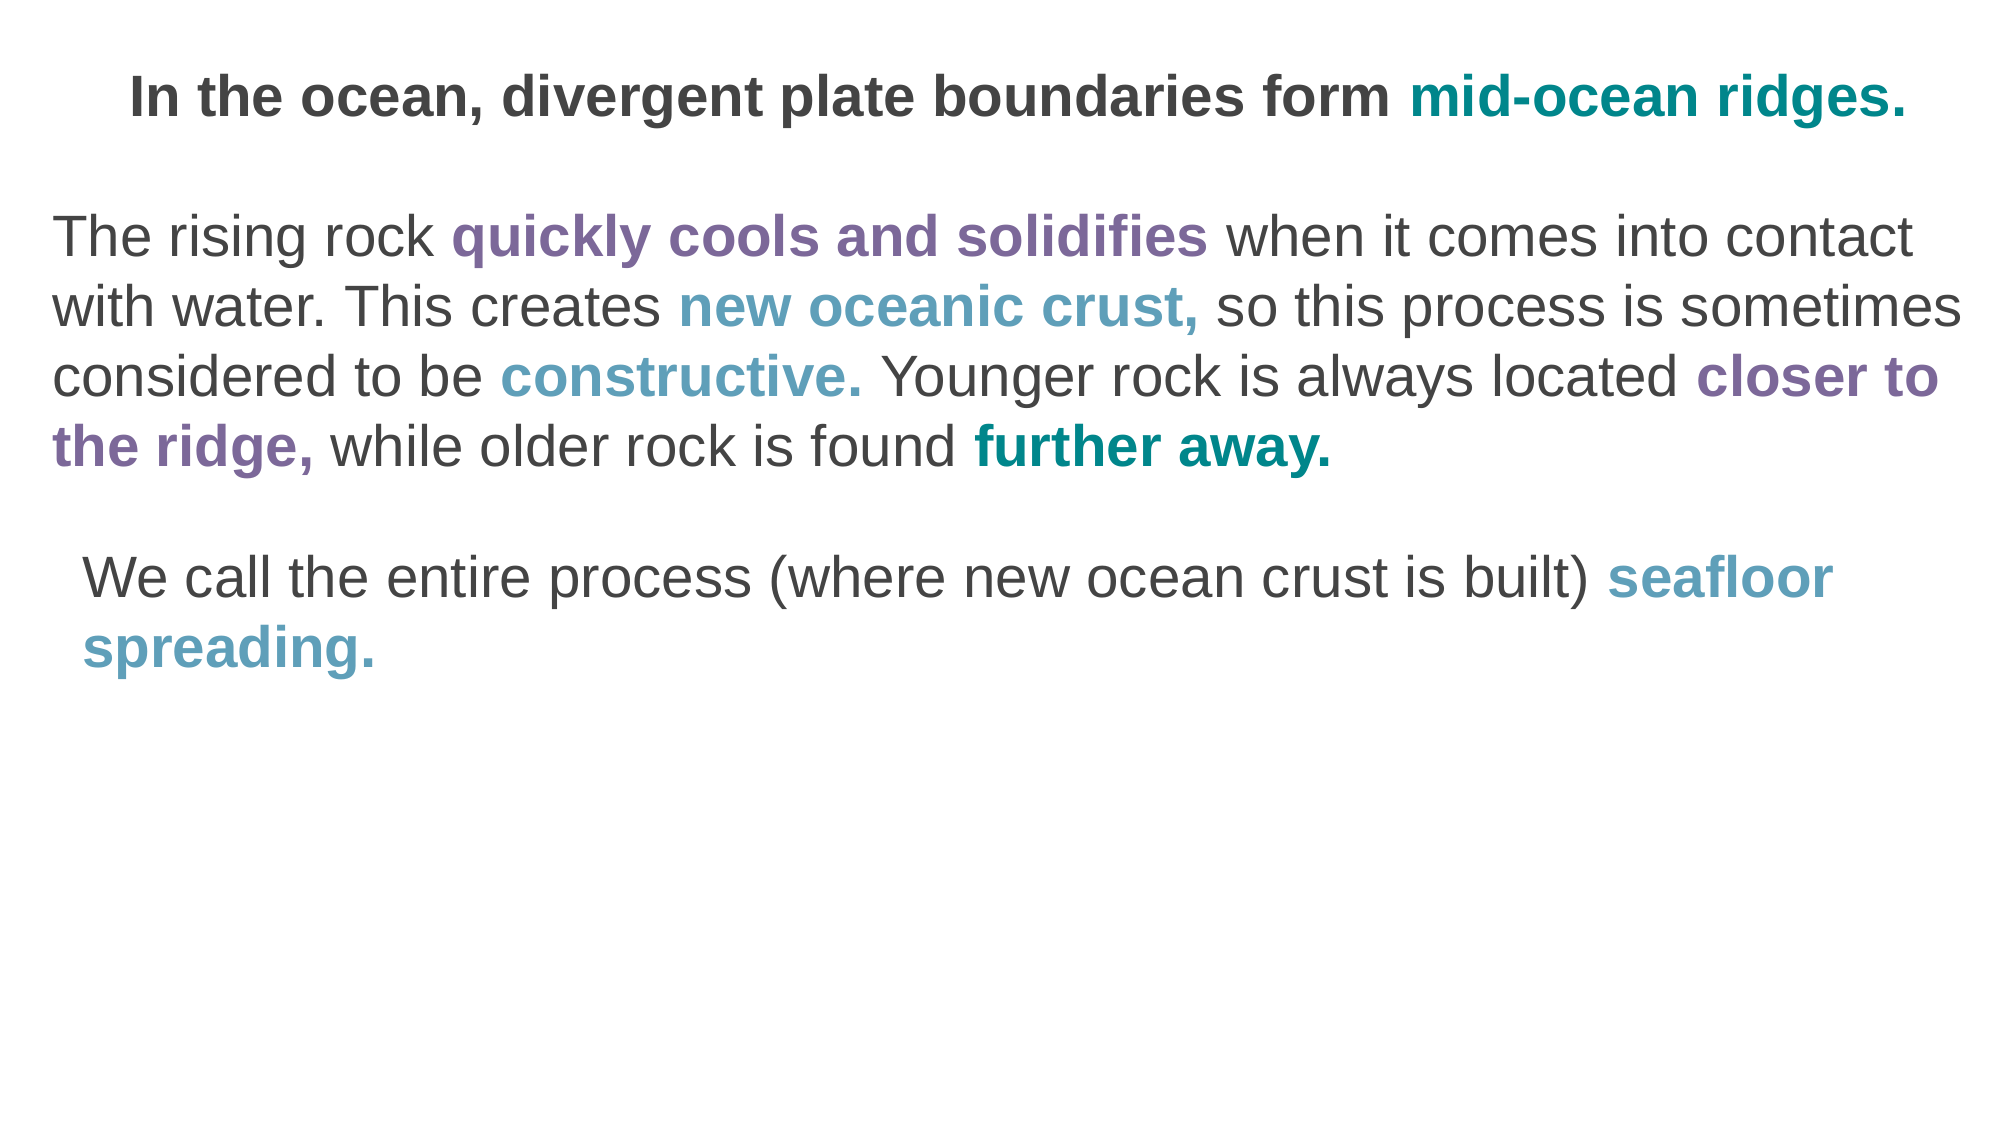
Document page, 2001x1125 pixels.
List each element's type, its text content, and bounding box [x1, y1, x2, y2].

text_box In the ocean, divergent plate boundaries form mid-ocean ridges. The rising rock quickly cools and solidifies when it comes into contact with water. This creates new oceanic crust, so this process is sometimes considered to be constructive. Younger rock is always located closer to the ridge, while older rock is found further away. [37, 50, 2000, 555]
text_box We call the entire process (where new ocean crust is built) seafloor spreading. [67, 531, 1963, 687]
